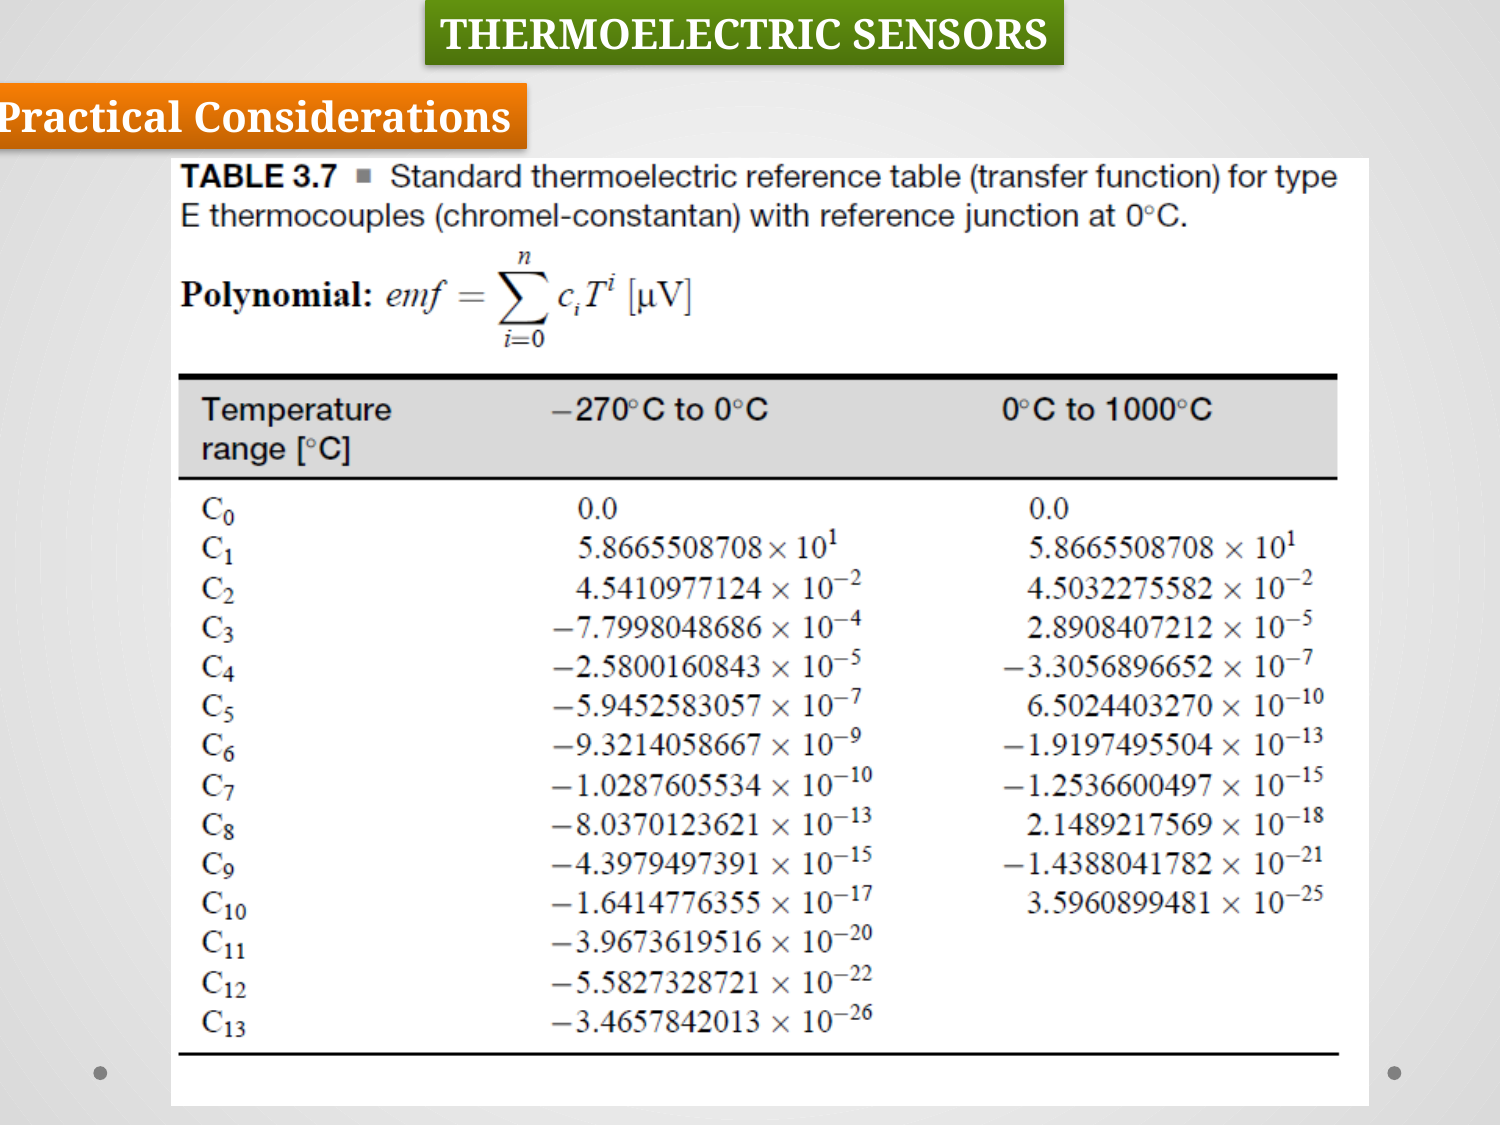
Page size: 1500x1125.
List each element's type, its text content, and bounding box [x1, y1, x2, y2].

text_box THERMOELECTRIC SENSORS [425, 0, 1064, 65]
text_box Practical Considerations [0, 83, 527, 149]
picture [170, 158, 1369, 1107]
